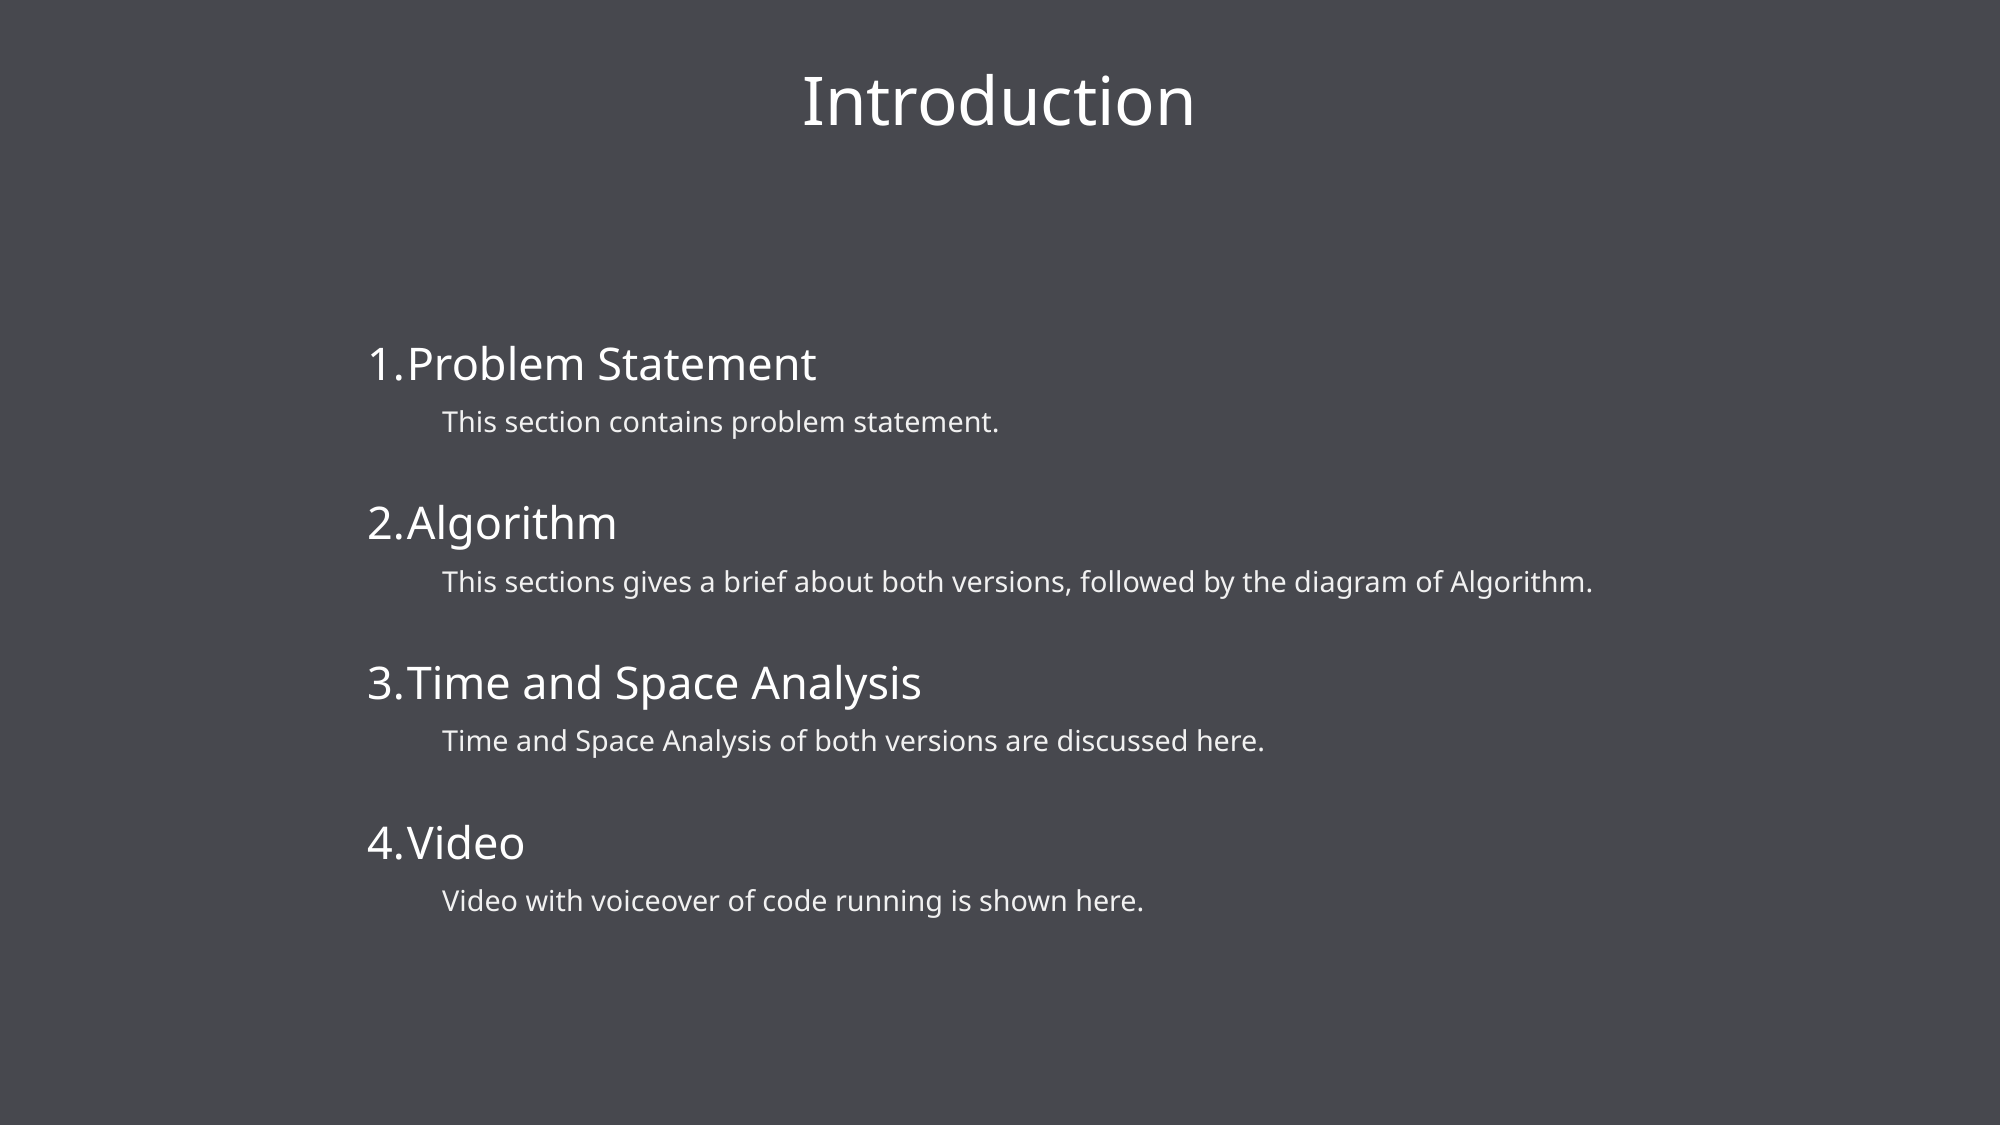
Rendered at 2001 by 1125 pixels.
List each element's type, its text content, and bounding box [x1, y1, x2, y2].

text_box Introduction [0, 63, 2000, 140]
text_box Problem Statement This section contains problem statement. Algorithm This sections gives a brief about both versions, followed by the diagram of Algorithm. Time and Space Analysis Time and Space Analysis of both versions are discussed here. Video Video with voiceover of code running is shown here. [367, 332, 1759, 962]
